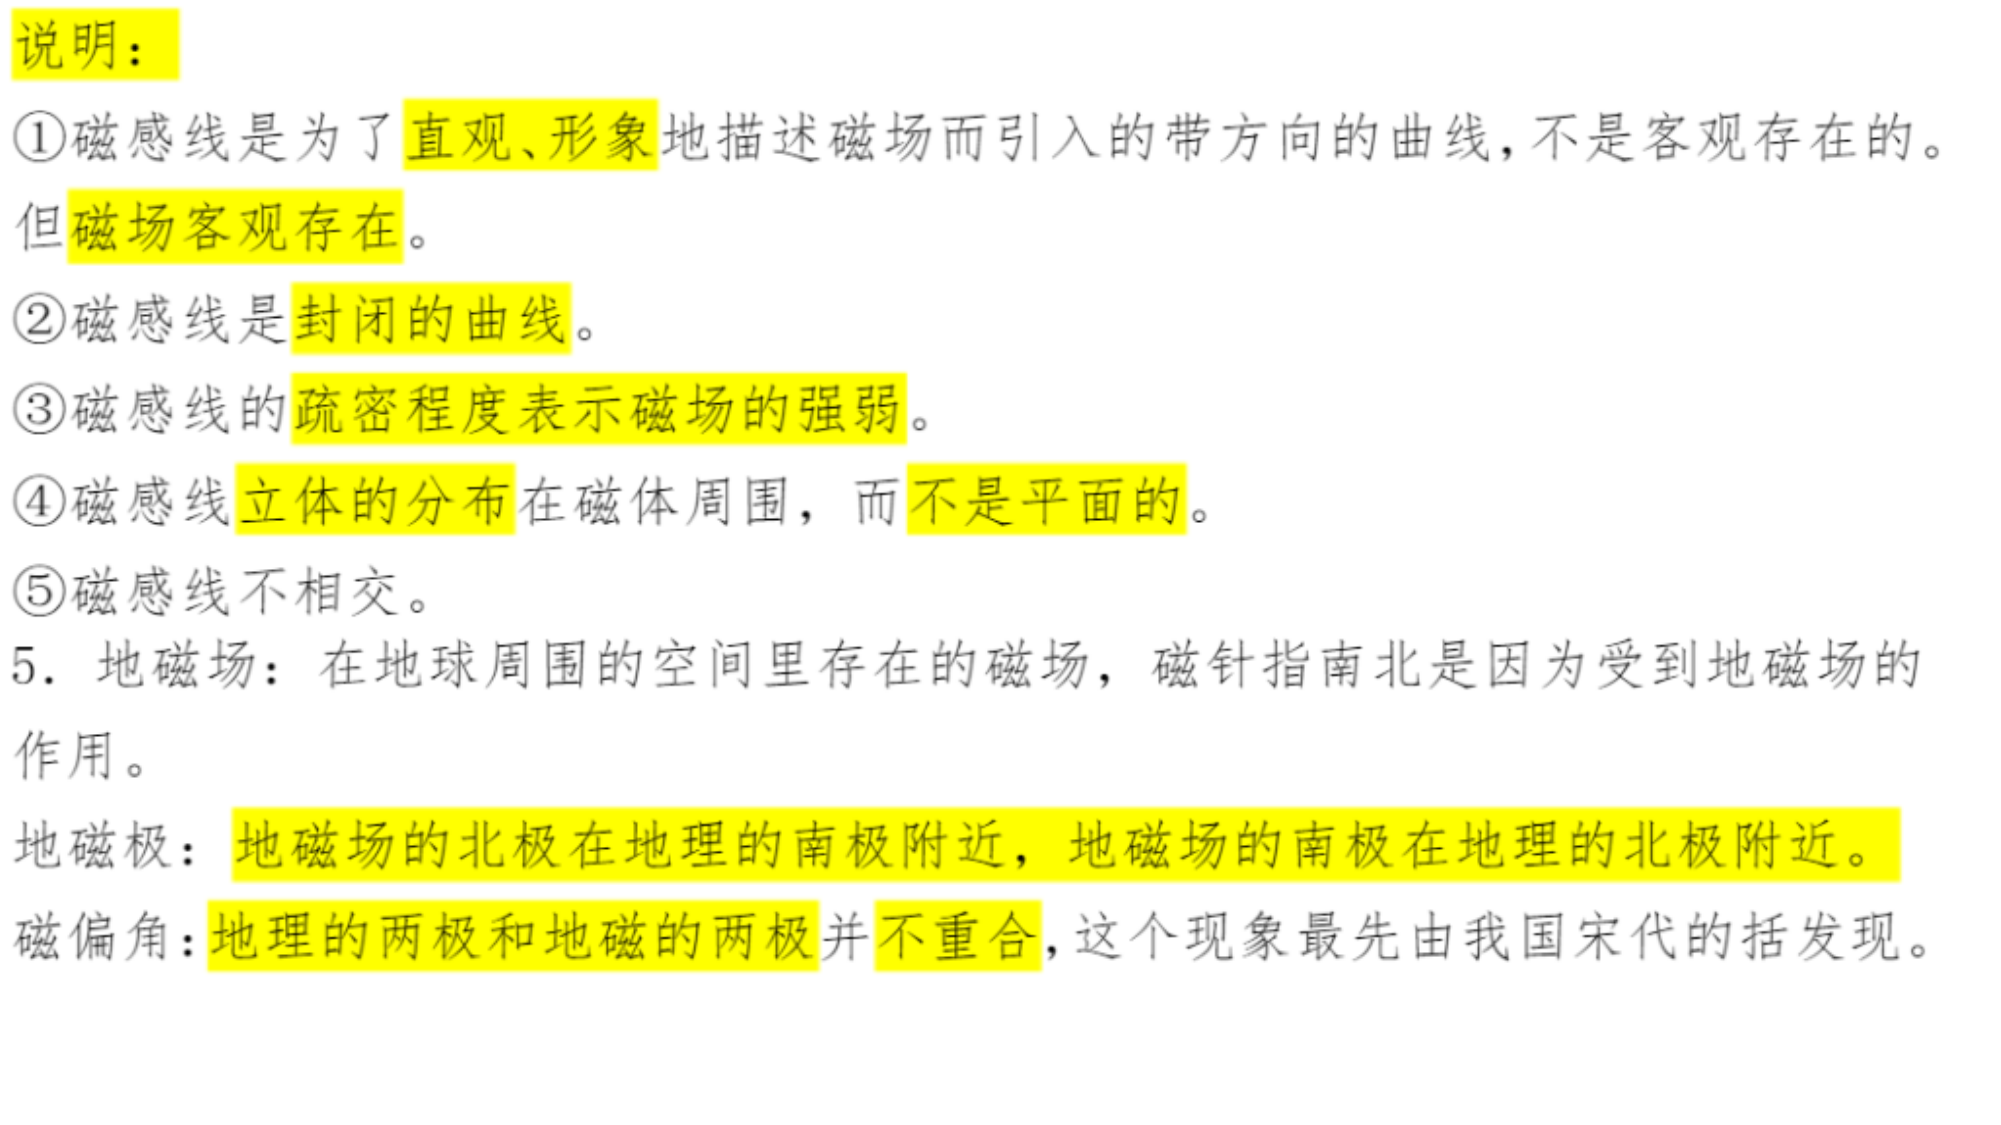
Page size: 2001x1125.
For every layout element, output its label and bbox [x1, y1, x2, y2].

picture [0, 0, 1943, 994]
